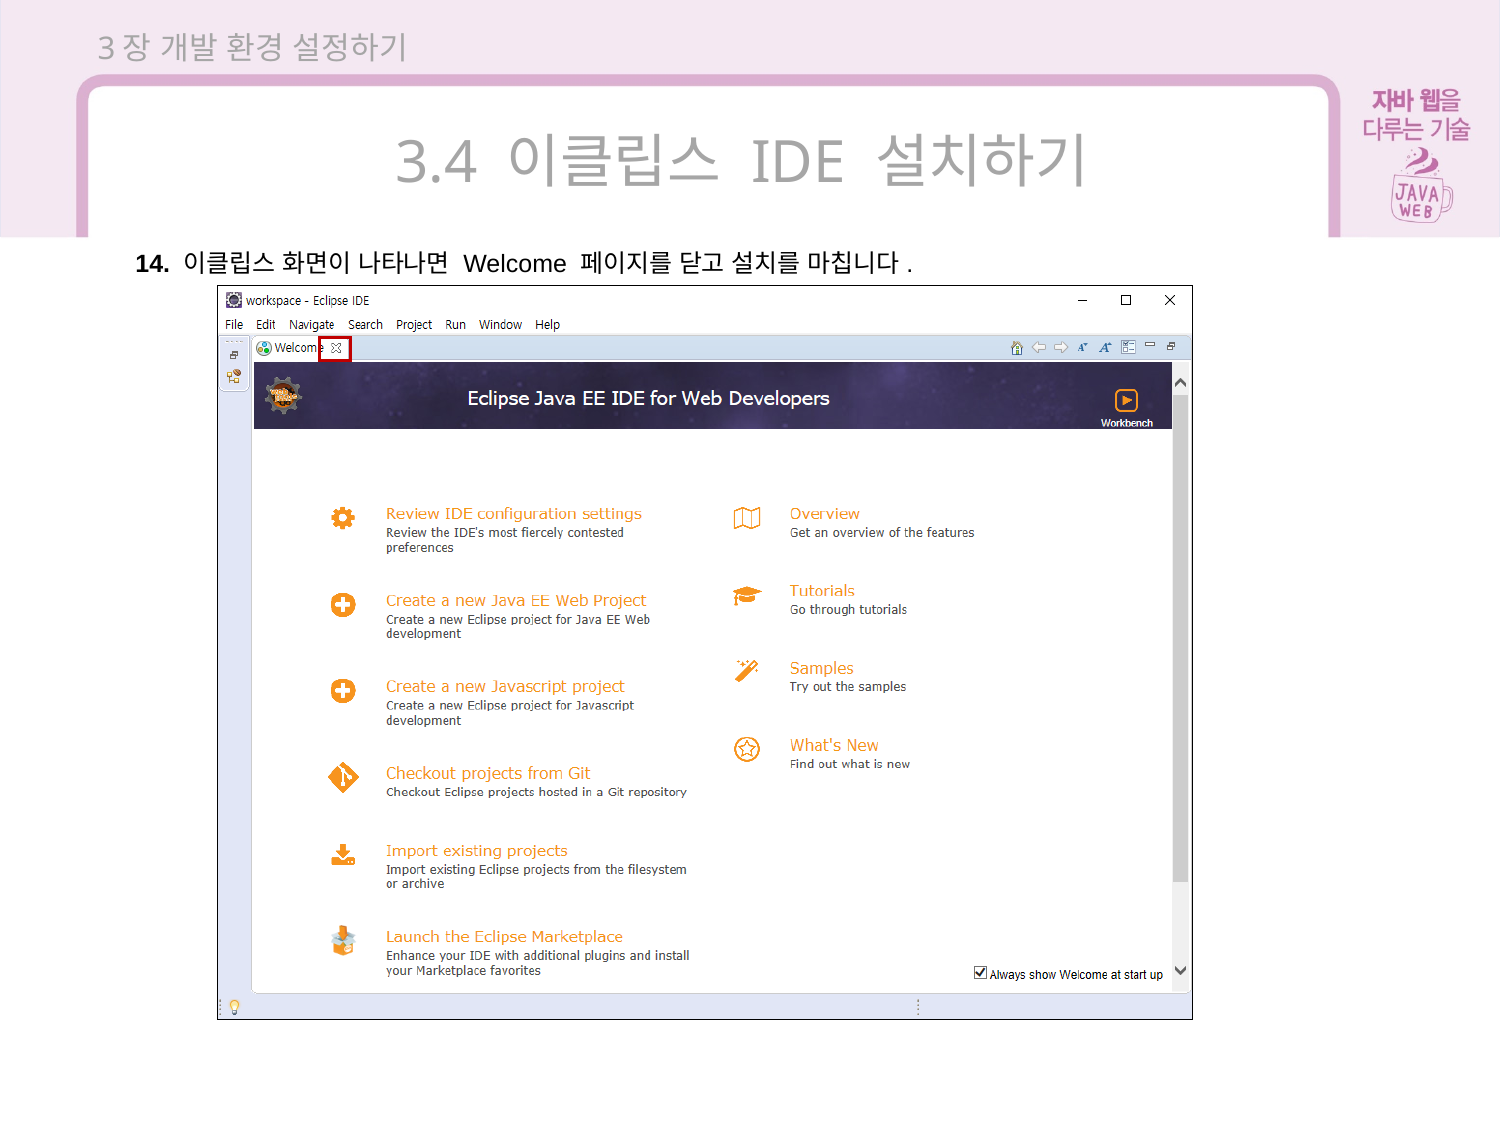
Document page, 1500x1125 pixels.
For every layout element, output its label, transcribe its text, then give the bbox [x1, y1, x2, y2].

text_box 3.4 이클립스 IDE 설치하기 [217, 117, 1268, 202]
text_box 14. 이클립스 화면이 나타나면 Welcome 페이지를 닫고 설치를 마칩니다. [120, 239, 1461, 285]
text_box 3장 개발 환경 설정하기 [82, 0, 1133, 74]
picture [0, 0, 1500, 1125]
